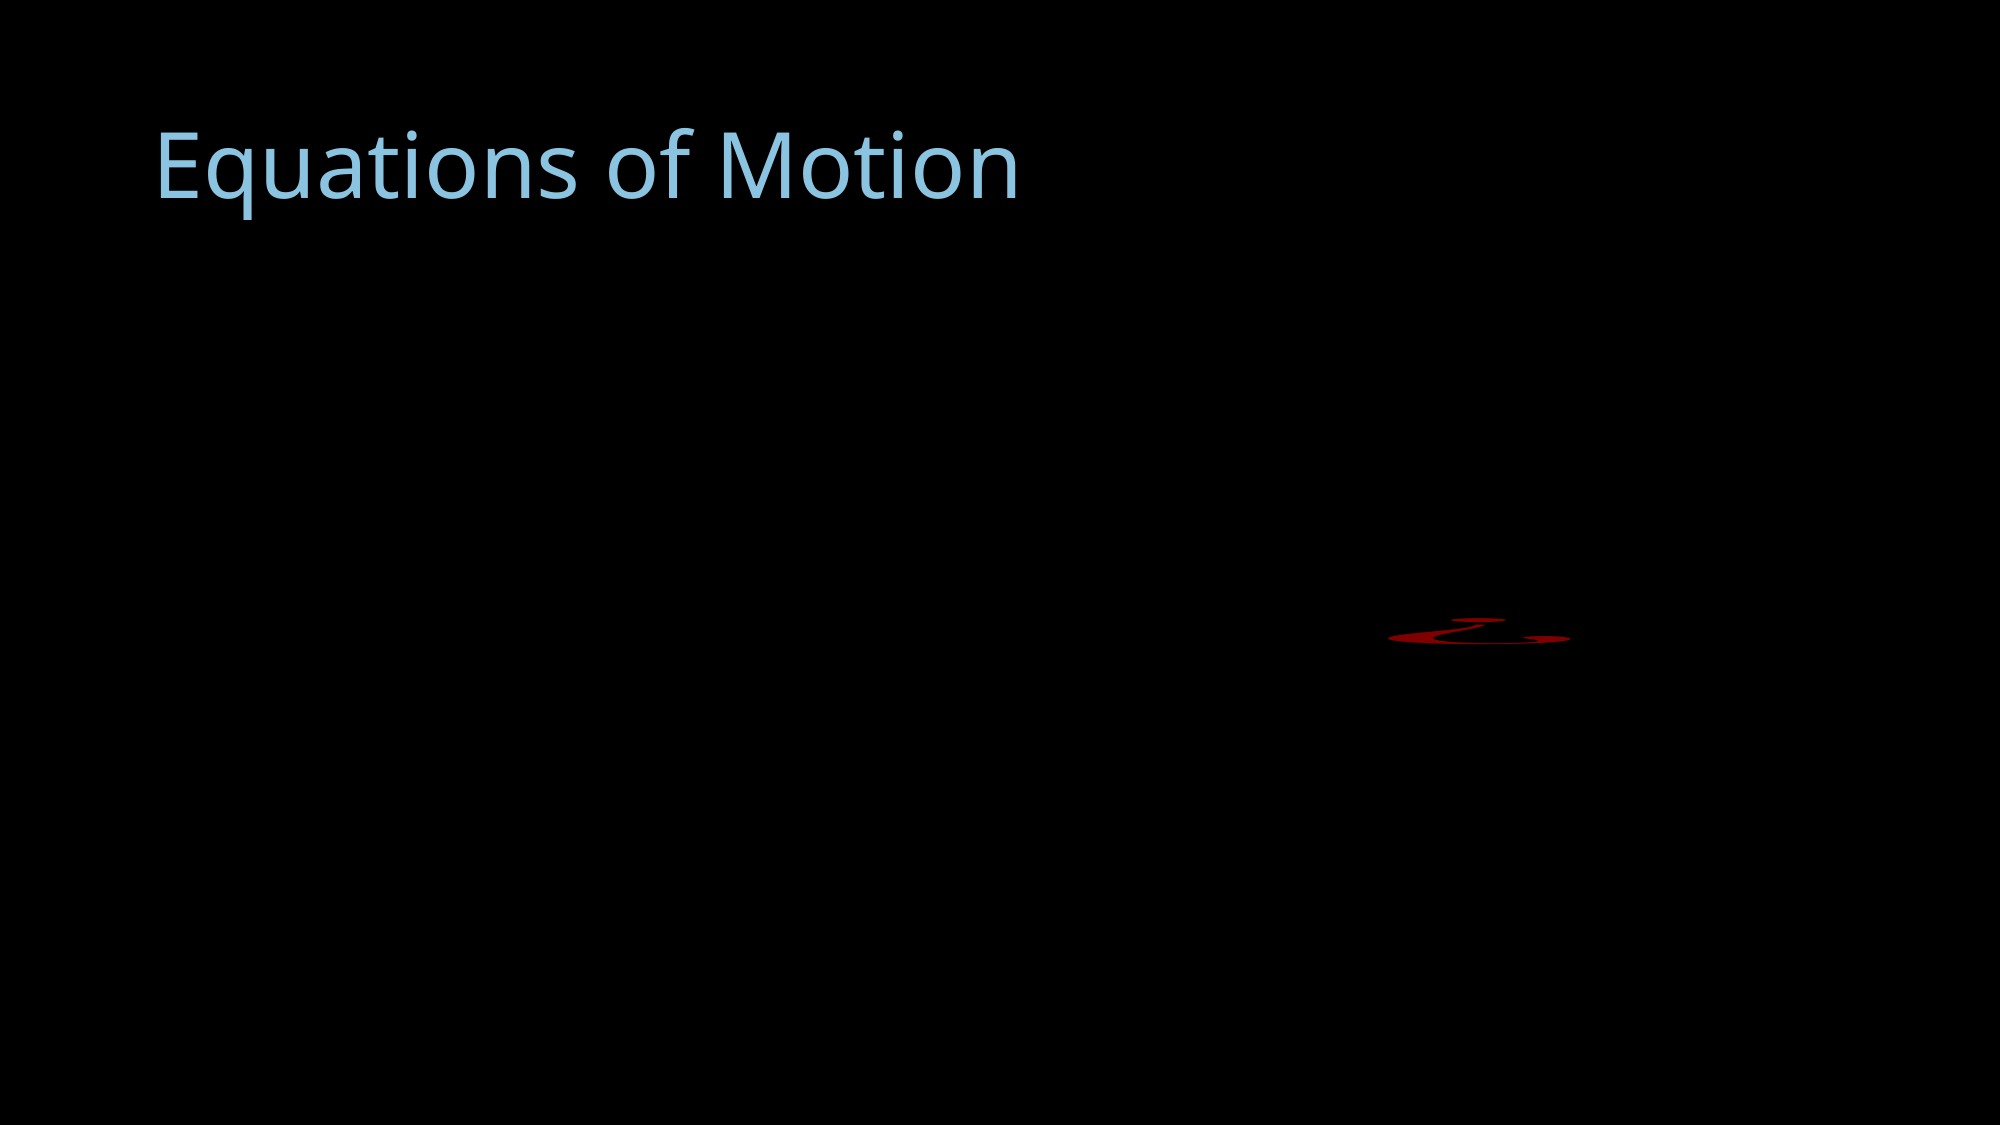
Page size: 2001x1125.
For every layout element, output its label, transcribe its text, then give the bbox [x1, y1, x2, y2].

title Equations of Motion [137, 59, 1863, 278]
